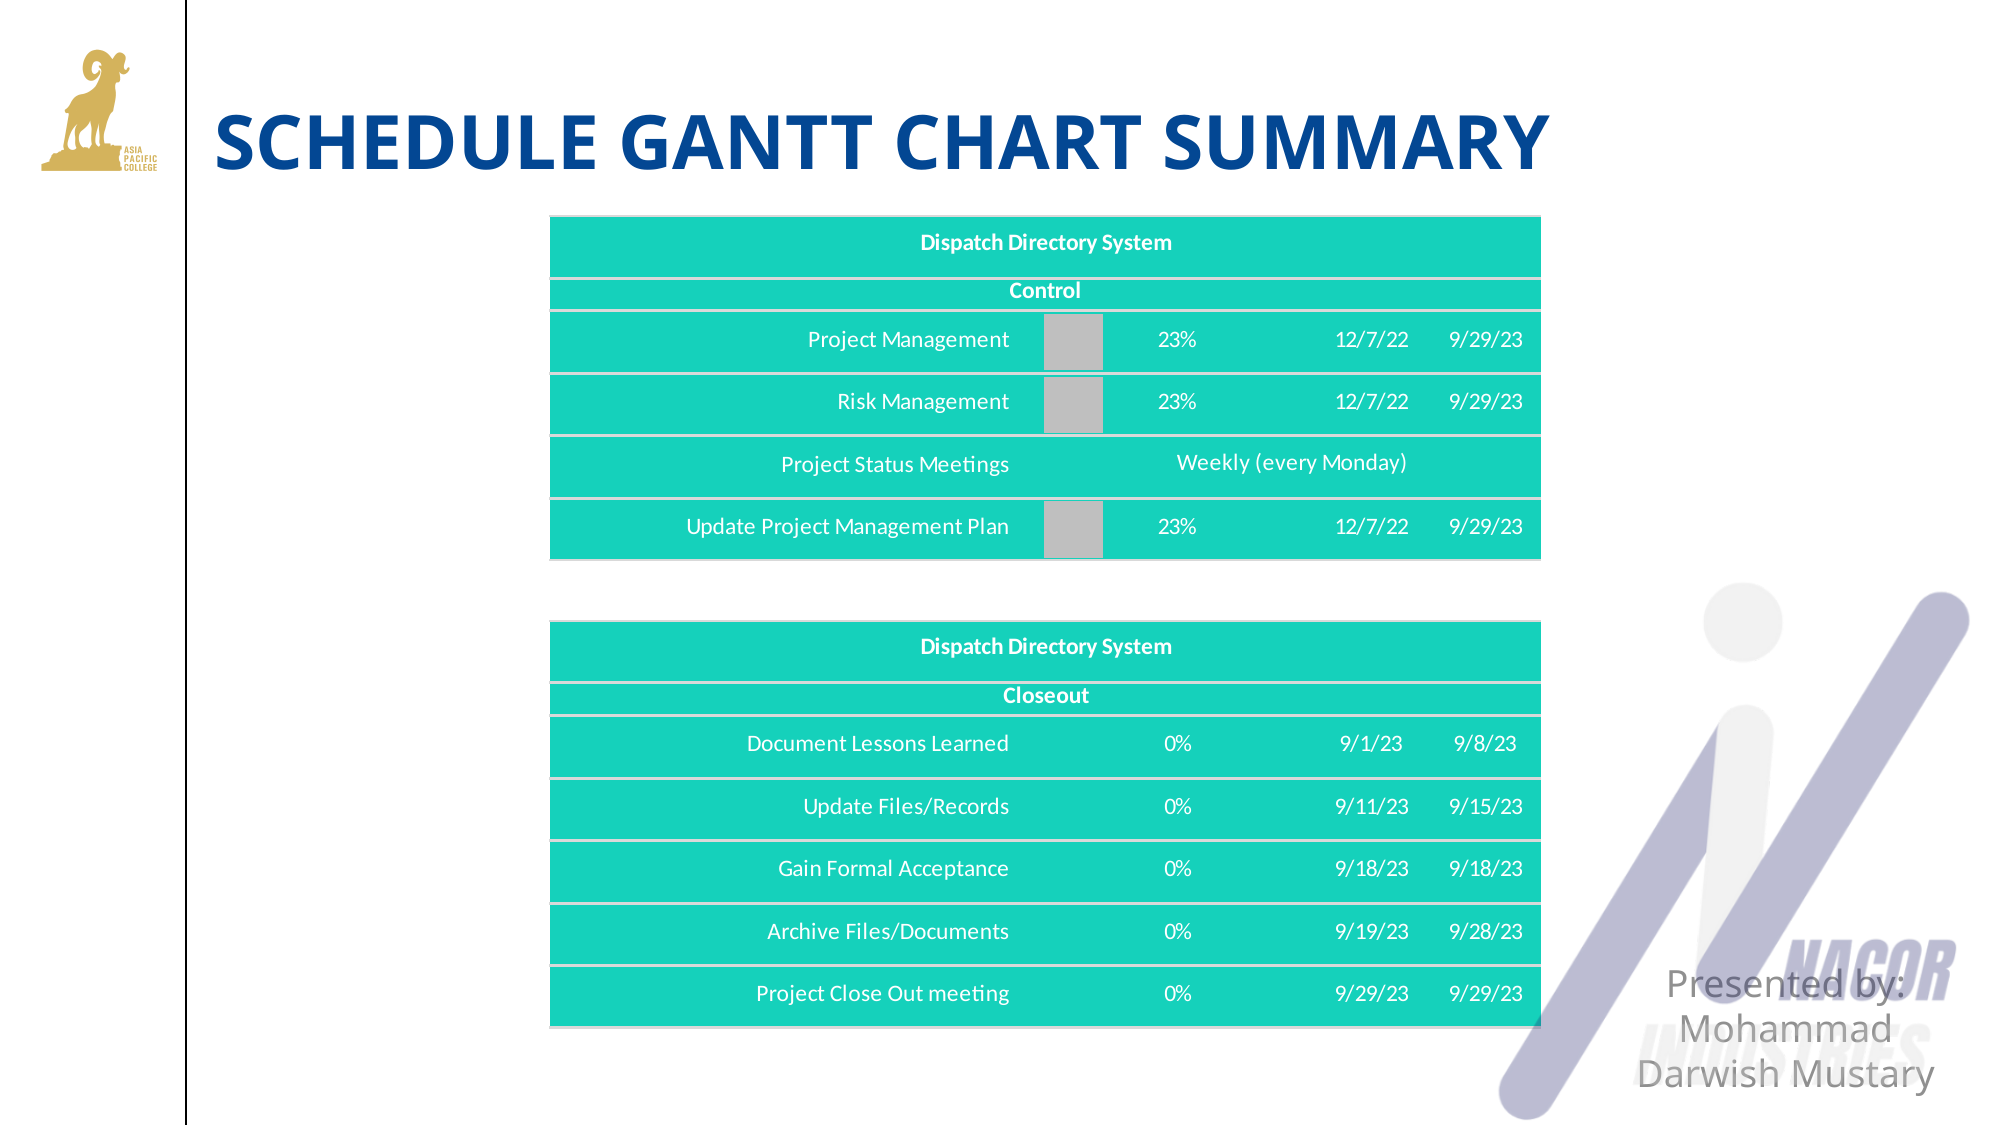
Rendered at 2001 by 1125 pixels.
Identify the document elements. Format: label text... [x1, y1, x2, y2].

picture [548, 215, 2001, 1125]
title Schedule gantt chart summary [214, 64, 1877, 193]
picture [32, 43, 166, 177]
